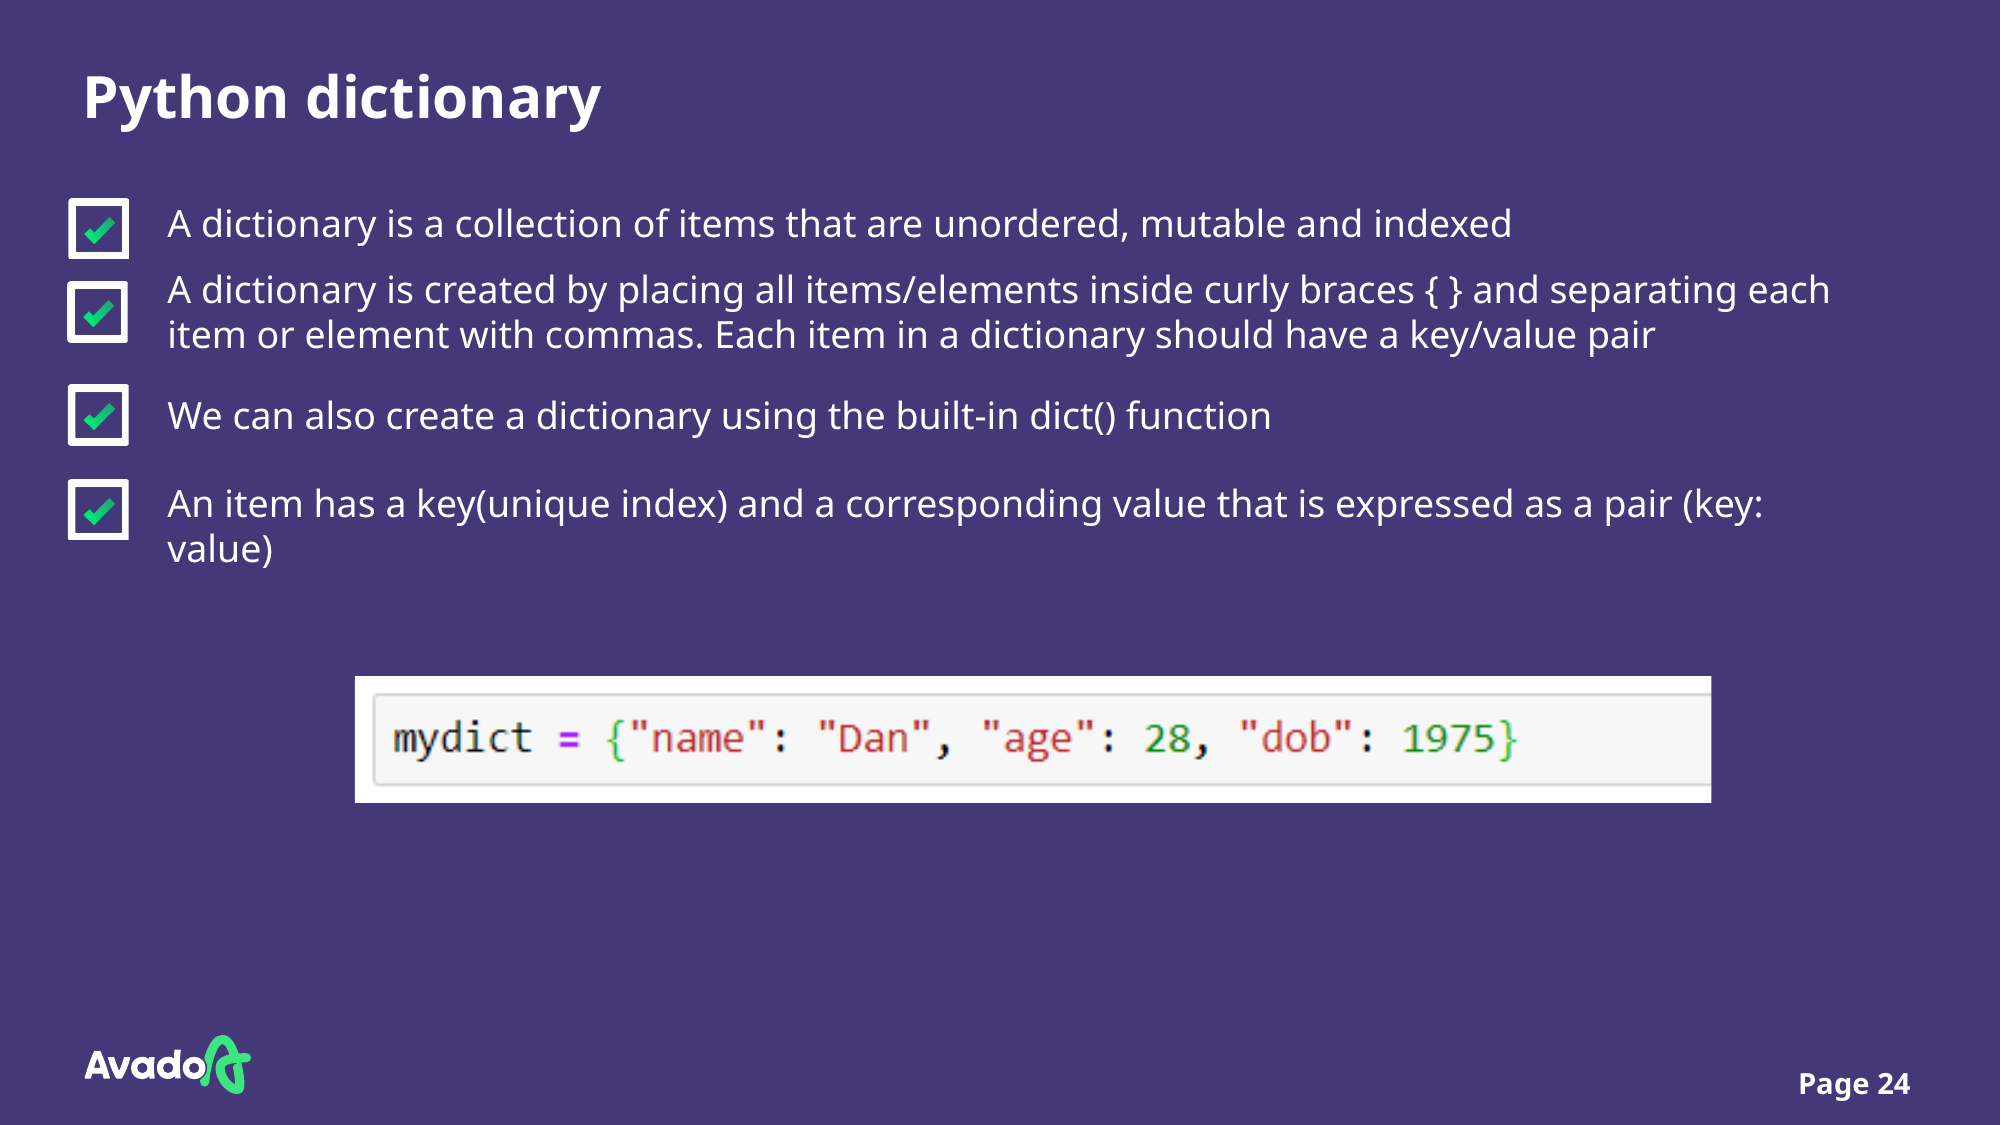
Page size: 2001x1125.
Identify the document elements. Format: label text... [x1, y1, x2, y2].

text_box A dictionary is created by placing all items/elements inside curly braces { } and separating each item or element with commas. Each item in a dictionary should have a key/value pair [152, 258, 1868, 364]
text_box A dictionary is a collection of items that are unordered, mutable and indexed [152, 198, 1953, 259]
picture [354, 676, 1712, 803]
picture [68, 198, 129, 259]
title Python dictionary [67, 61, 1899, 158]
picture [67, 384, 129, 446]
picture [67, 479, 129, 540]
picture [67, 281, 128, 343]
text_box An item has a key(unique index) and a corresponding value that is expressed as a pair (key: value) [152, 472, 1784, 578]
text_box We can also create a dictionary using the built-in dict() function [152, 384, 2000, 445]
text_box Page 24 [1783, 1057, 2000, 1125]
